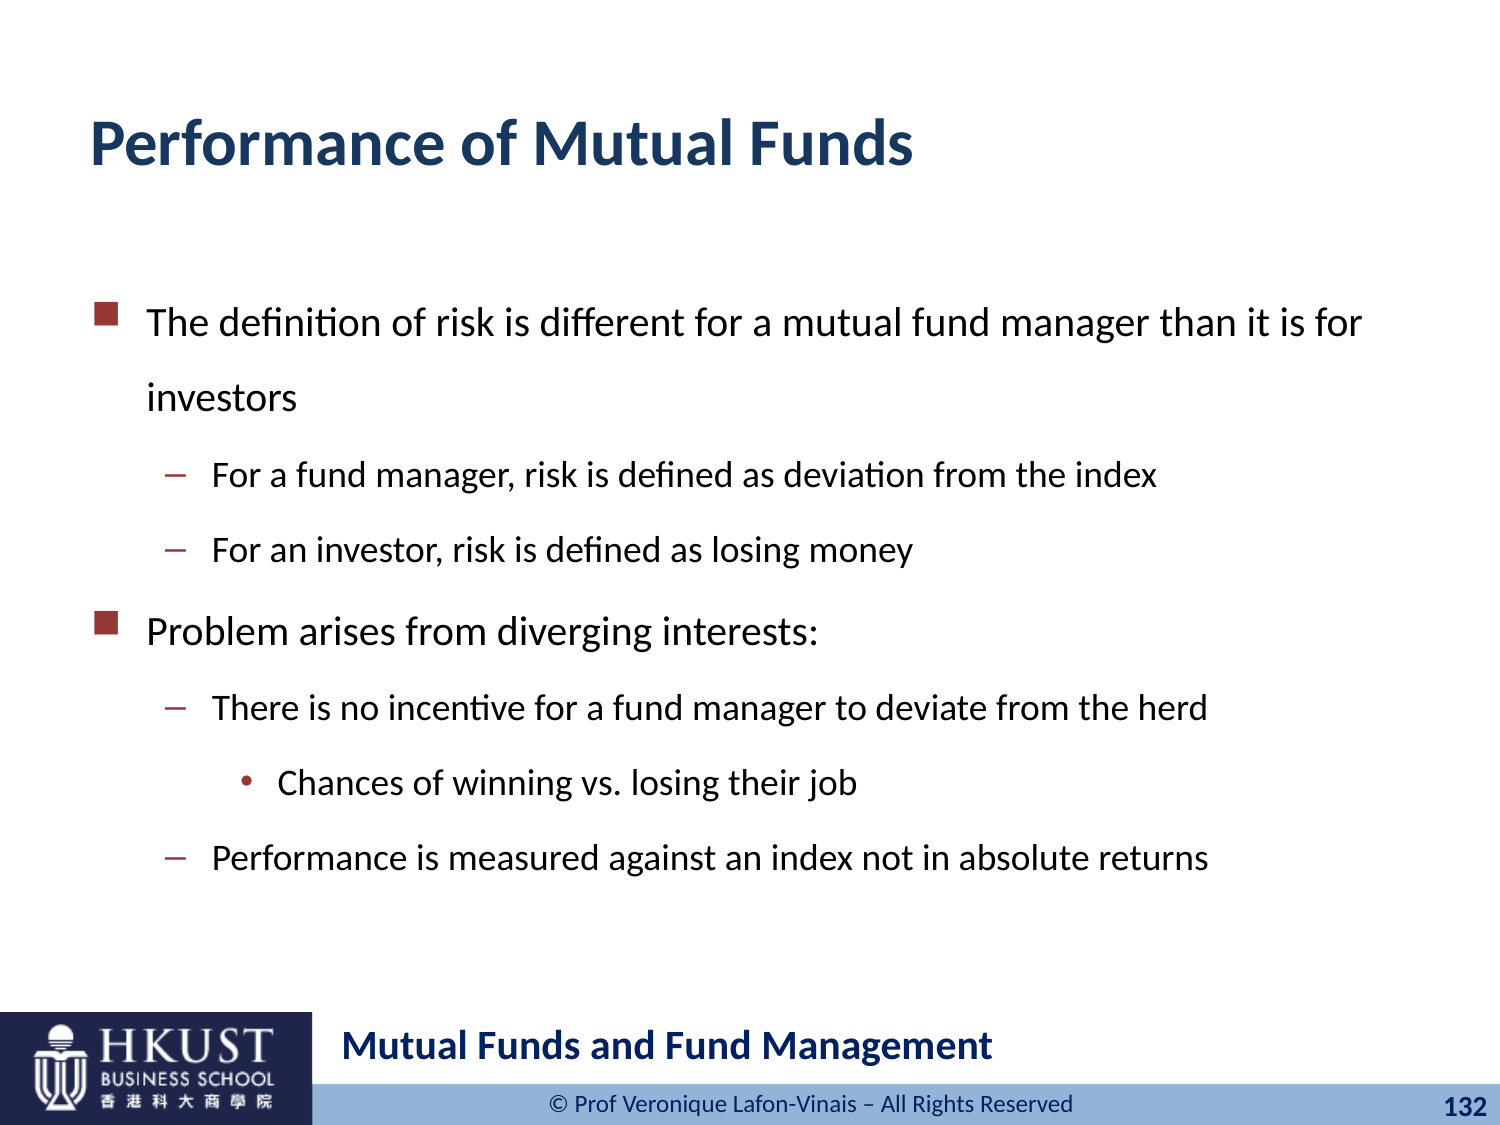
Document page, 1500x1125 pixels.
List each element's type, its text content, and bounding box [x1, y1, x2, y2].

picture [0, 1012, 1500, 1125]
list The definition of risk is different for a mutual fund manager than it is for investors For a fund manager, risk is defined as deviation from the index For an investor, risk is defined as losing money Problem arises from diverging interests: There is no incentive for a fund manager to deviate from the herd Chances of winning vs. losing their job Performance is measured against an index not in absolute returns [74, 262, 1426, 1006]
footer Mutual Funds and Fund Management [326, 1007, 1500, 1078]
title Performance of Mutual Funds [74, 44, 1426, 233]
slide_number 132 [1351, 1080, 1500, 1125]
